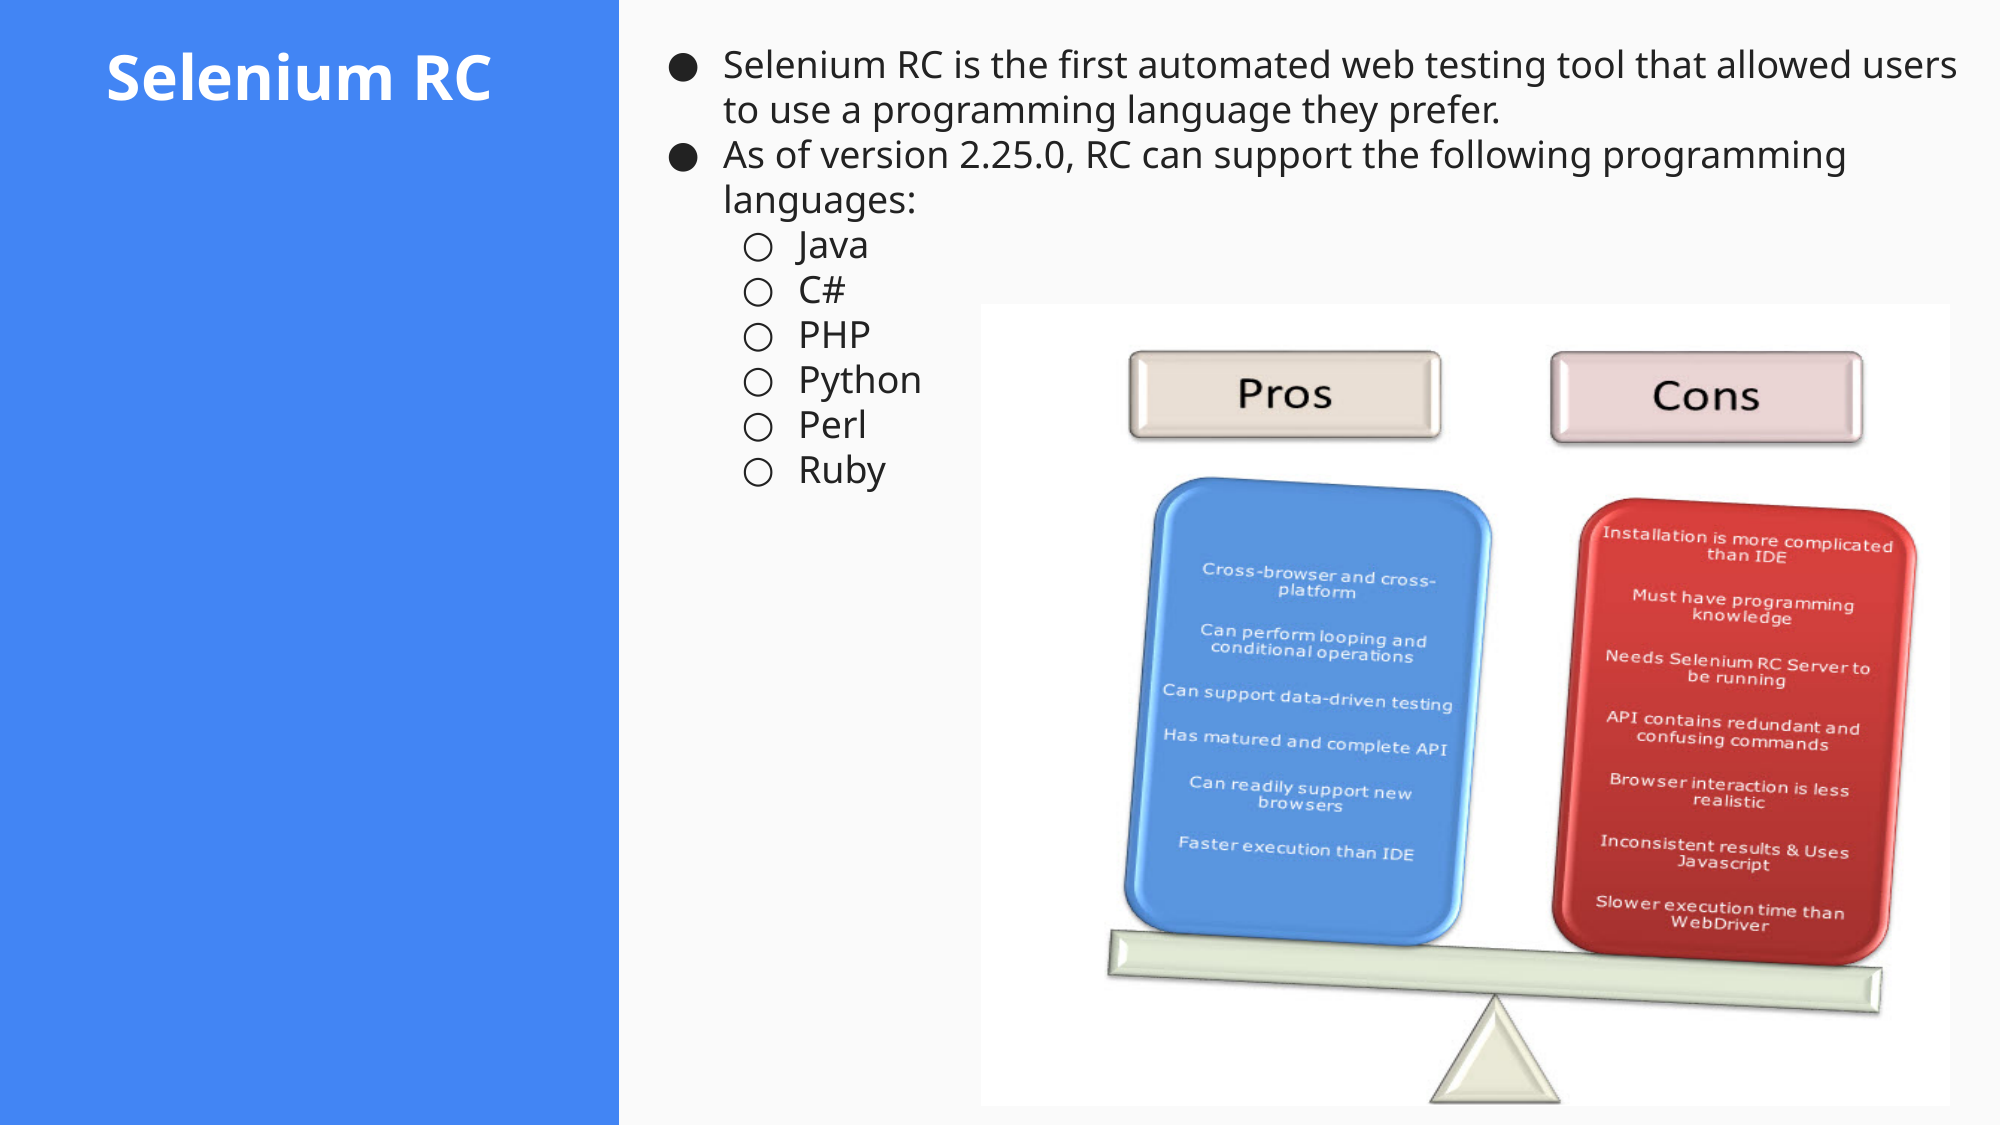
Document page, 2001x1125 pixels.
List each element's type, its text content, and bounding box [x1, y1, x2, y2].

list Selenium RC [13, 22, 587, 134]
title Selenium RC is the first automated web testing tool that allowed users to use a programming language they prefer. As of version 2.25.0, RC can support the following programming languages: Java C# PHP Python Perl Ruby [633, 11, 1985, 506]
picture [980, 303, 1951, 1107]
